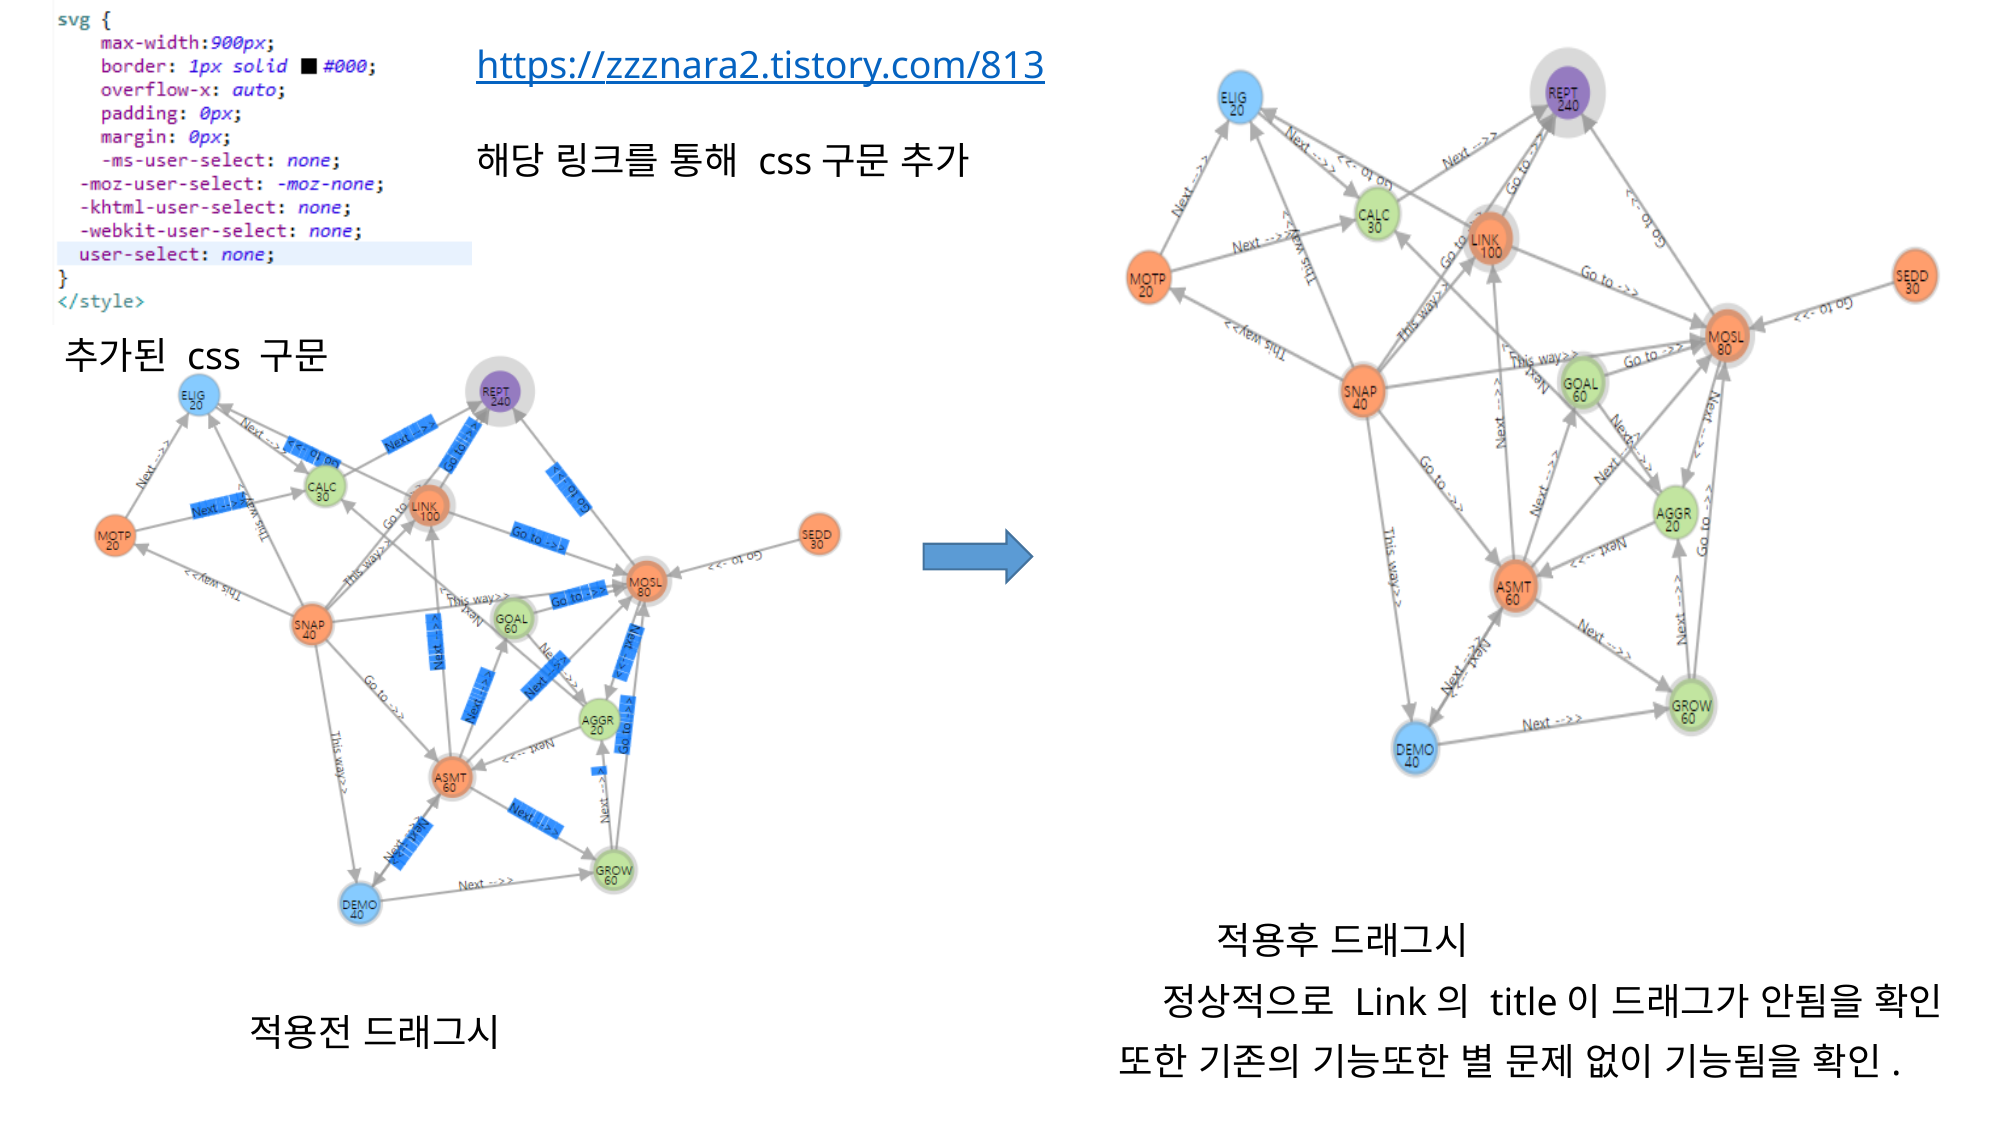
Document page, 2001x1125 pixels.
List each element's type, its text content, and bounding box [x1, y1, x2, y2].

text_box https://zzznara2.tistory.com/813 해당 링크를 통해 css구문 추가 [472, 33, 1051, 190]
text_box [922, 528, 1034, 585]
text_box 적용전 드래그시 [234, 1002, 517, 1062]
picture [48, 0, 881, 1002]
picture [1051, 33, 1952, 836]
text_box 정상적으로 Link의 title이 드래그가 안됨을 확인 [1147, 970, 1959, 1030]
text_box 또한 기존의 기능또한 별 문제 없이 기능됨을 확인. [1104, 1030, 2000, 1091]
text_box 적용후 드래그시 [1201, 909, 1866, 970]
